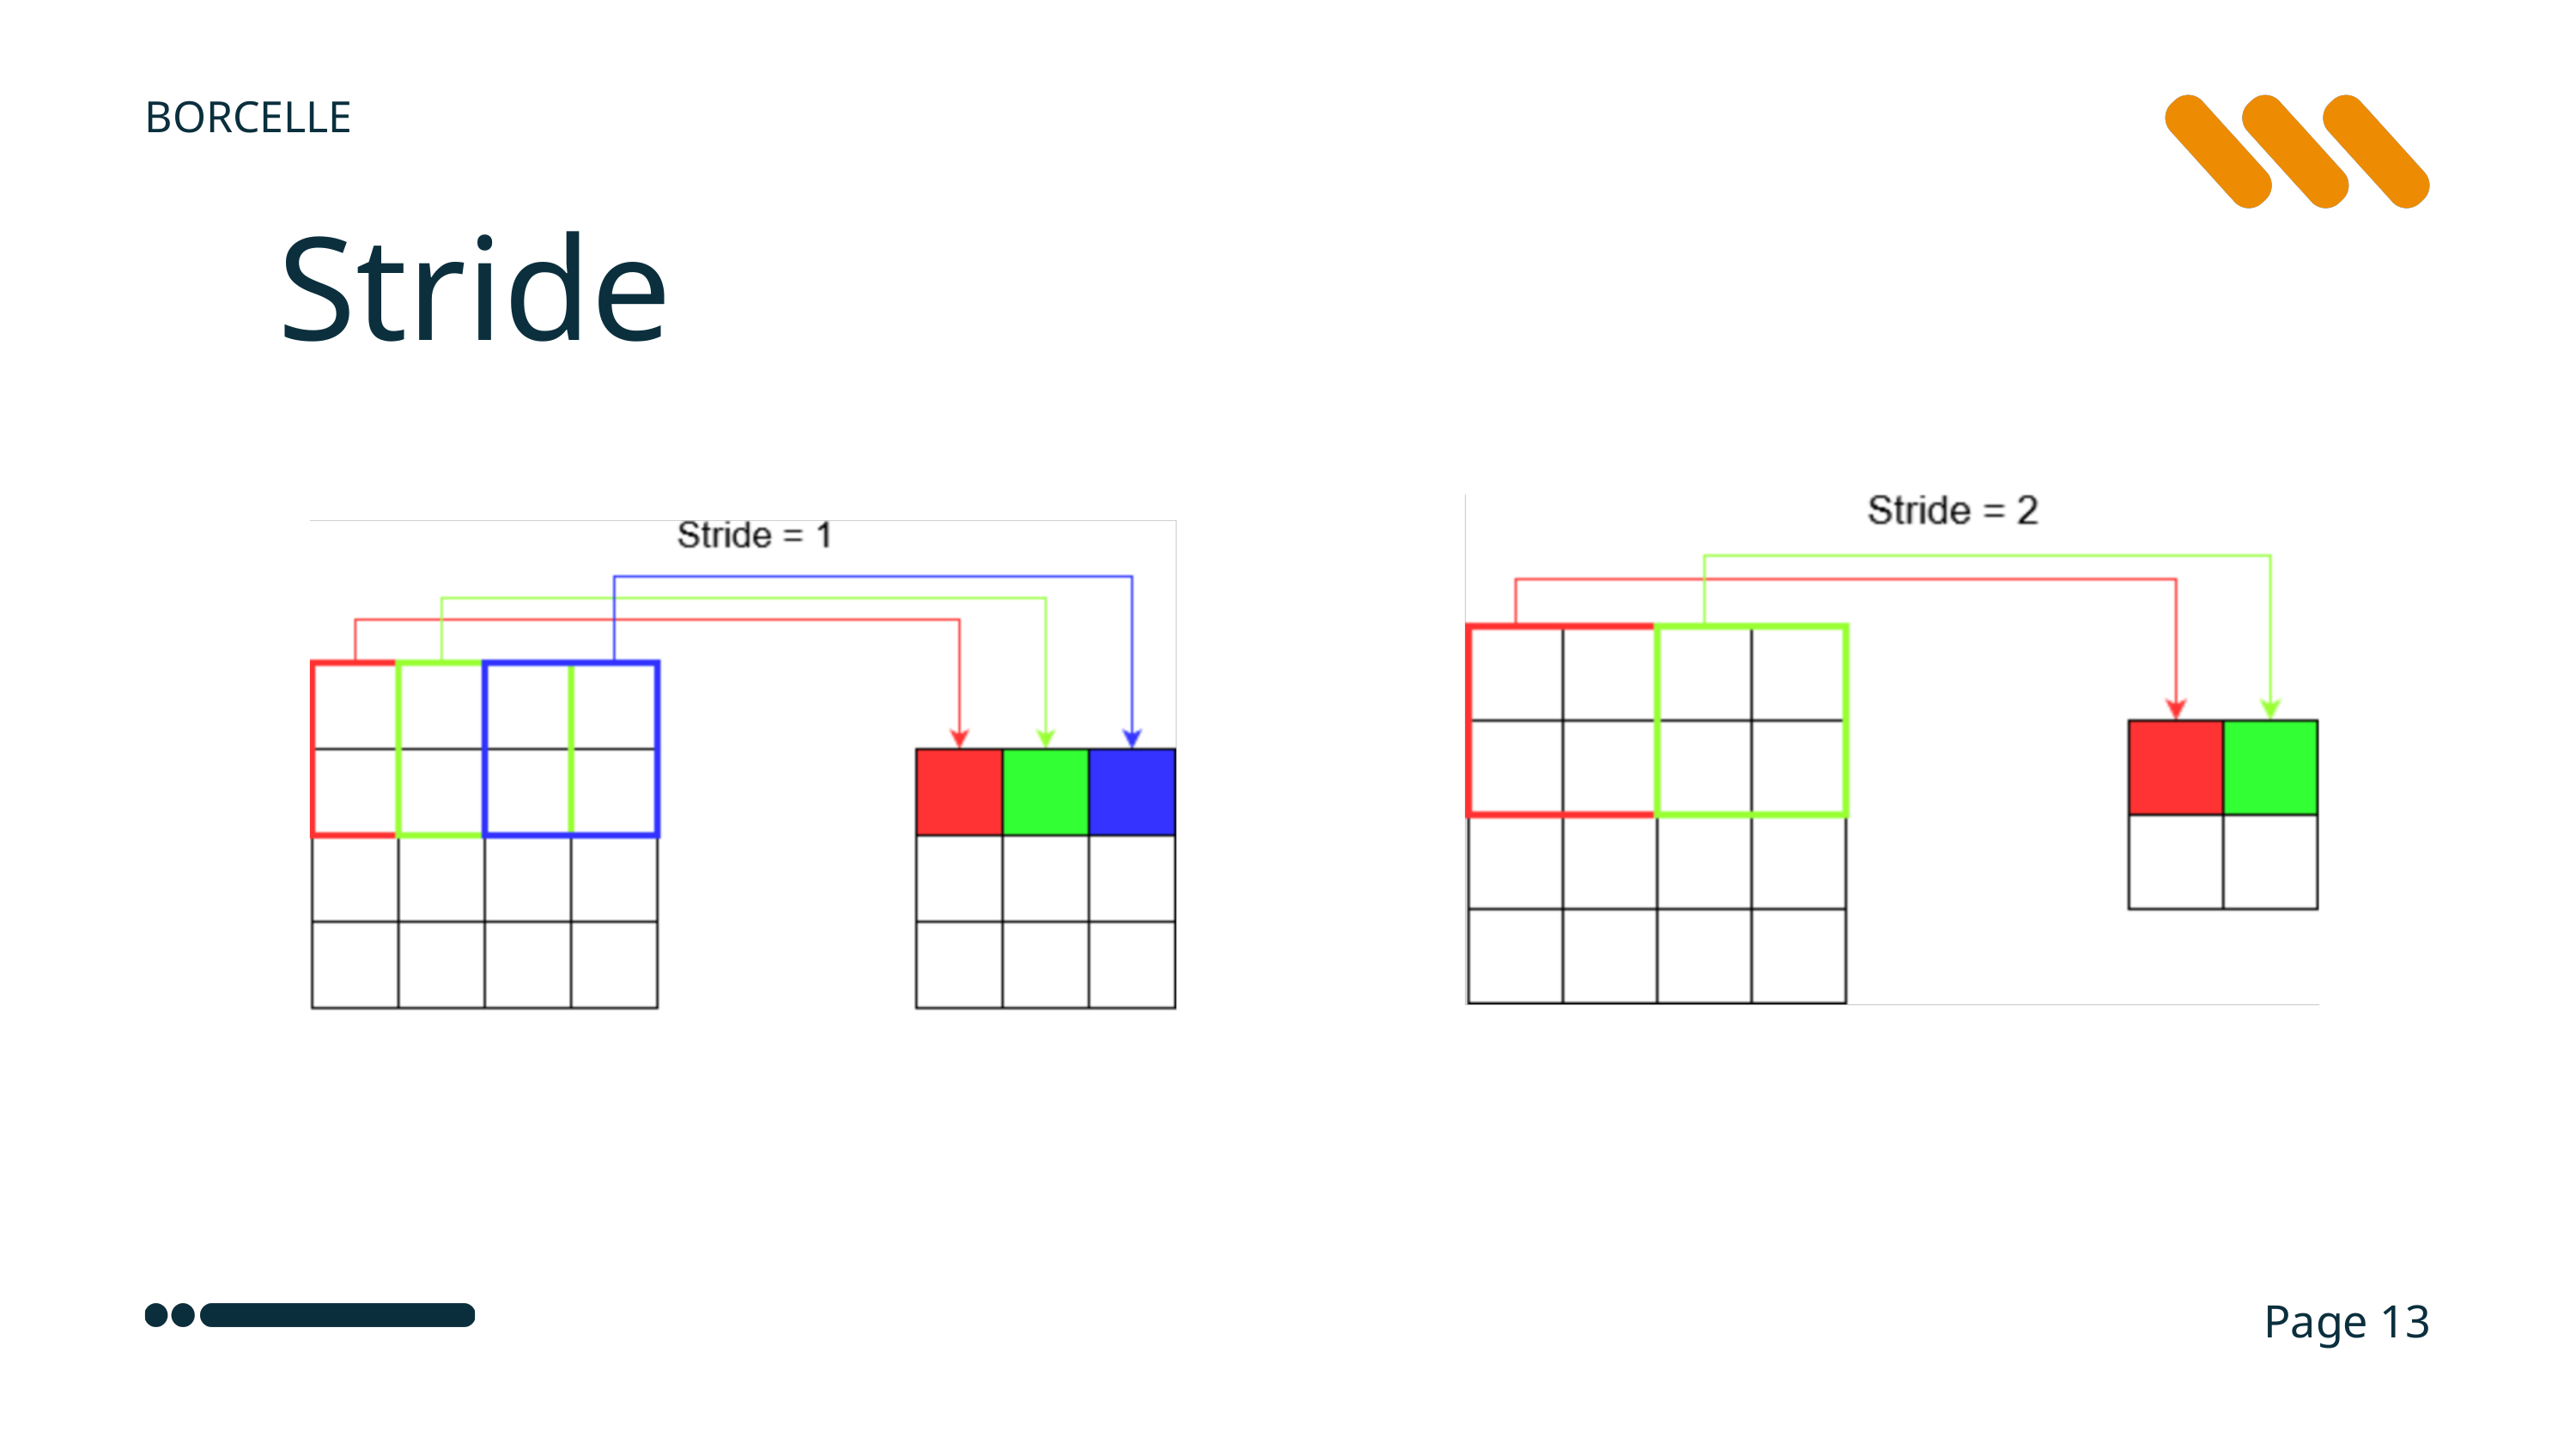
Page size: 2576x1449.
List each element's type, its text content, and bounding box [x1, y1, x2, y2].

text_box Page 13 [2163, 1302, 2432, 1348]
text_box BORCELLE [144, 102, 406, 142]
text_box Stride [127, 154, 823, 369]
text_box [309, 494, 2320, 1010]
text_box [2163, 93, 2432, 210]
text_box [144, 1303, 476, 1328]
